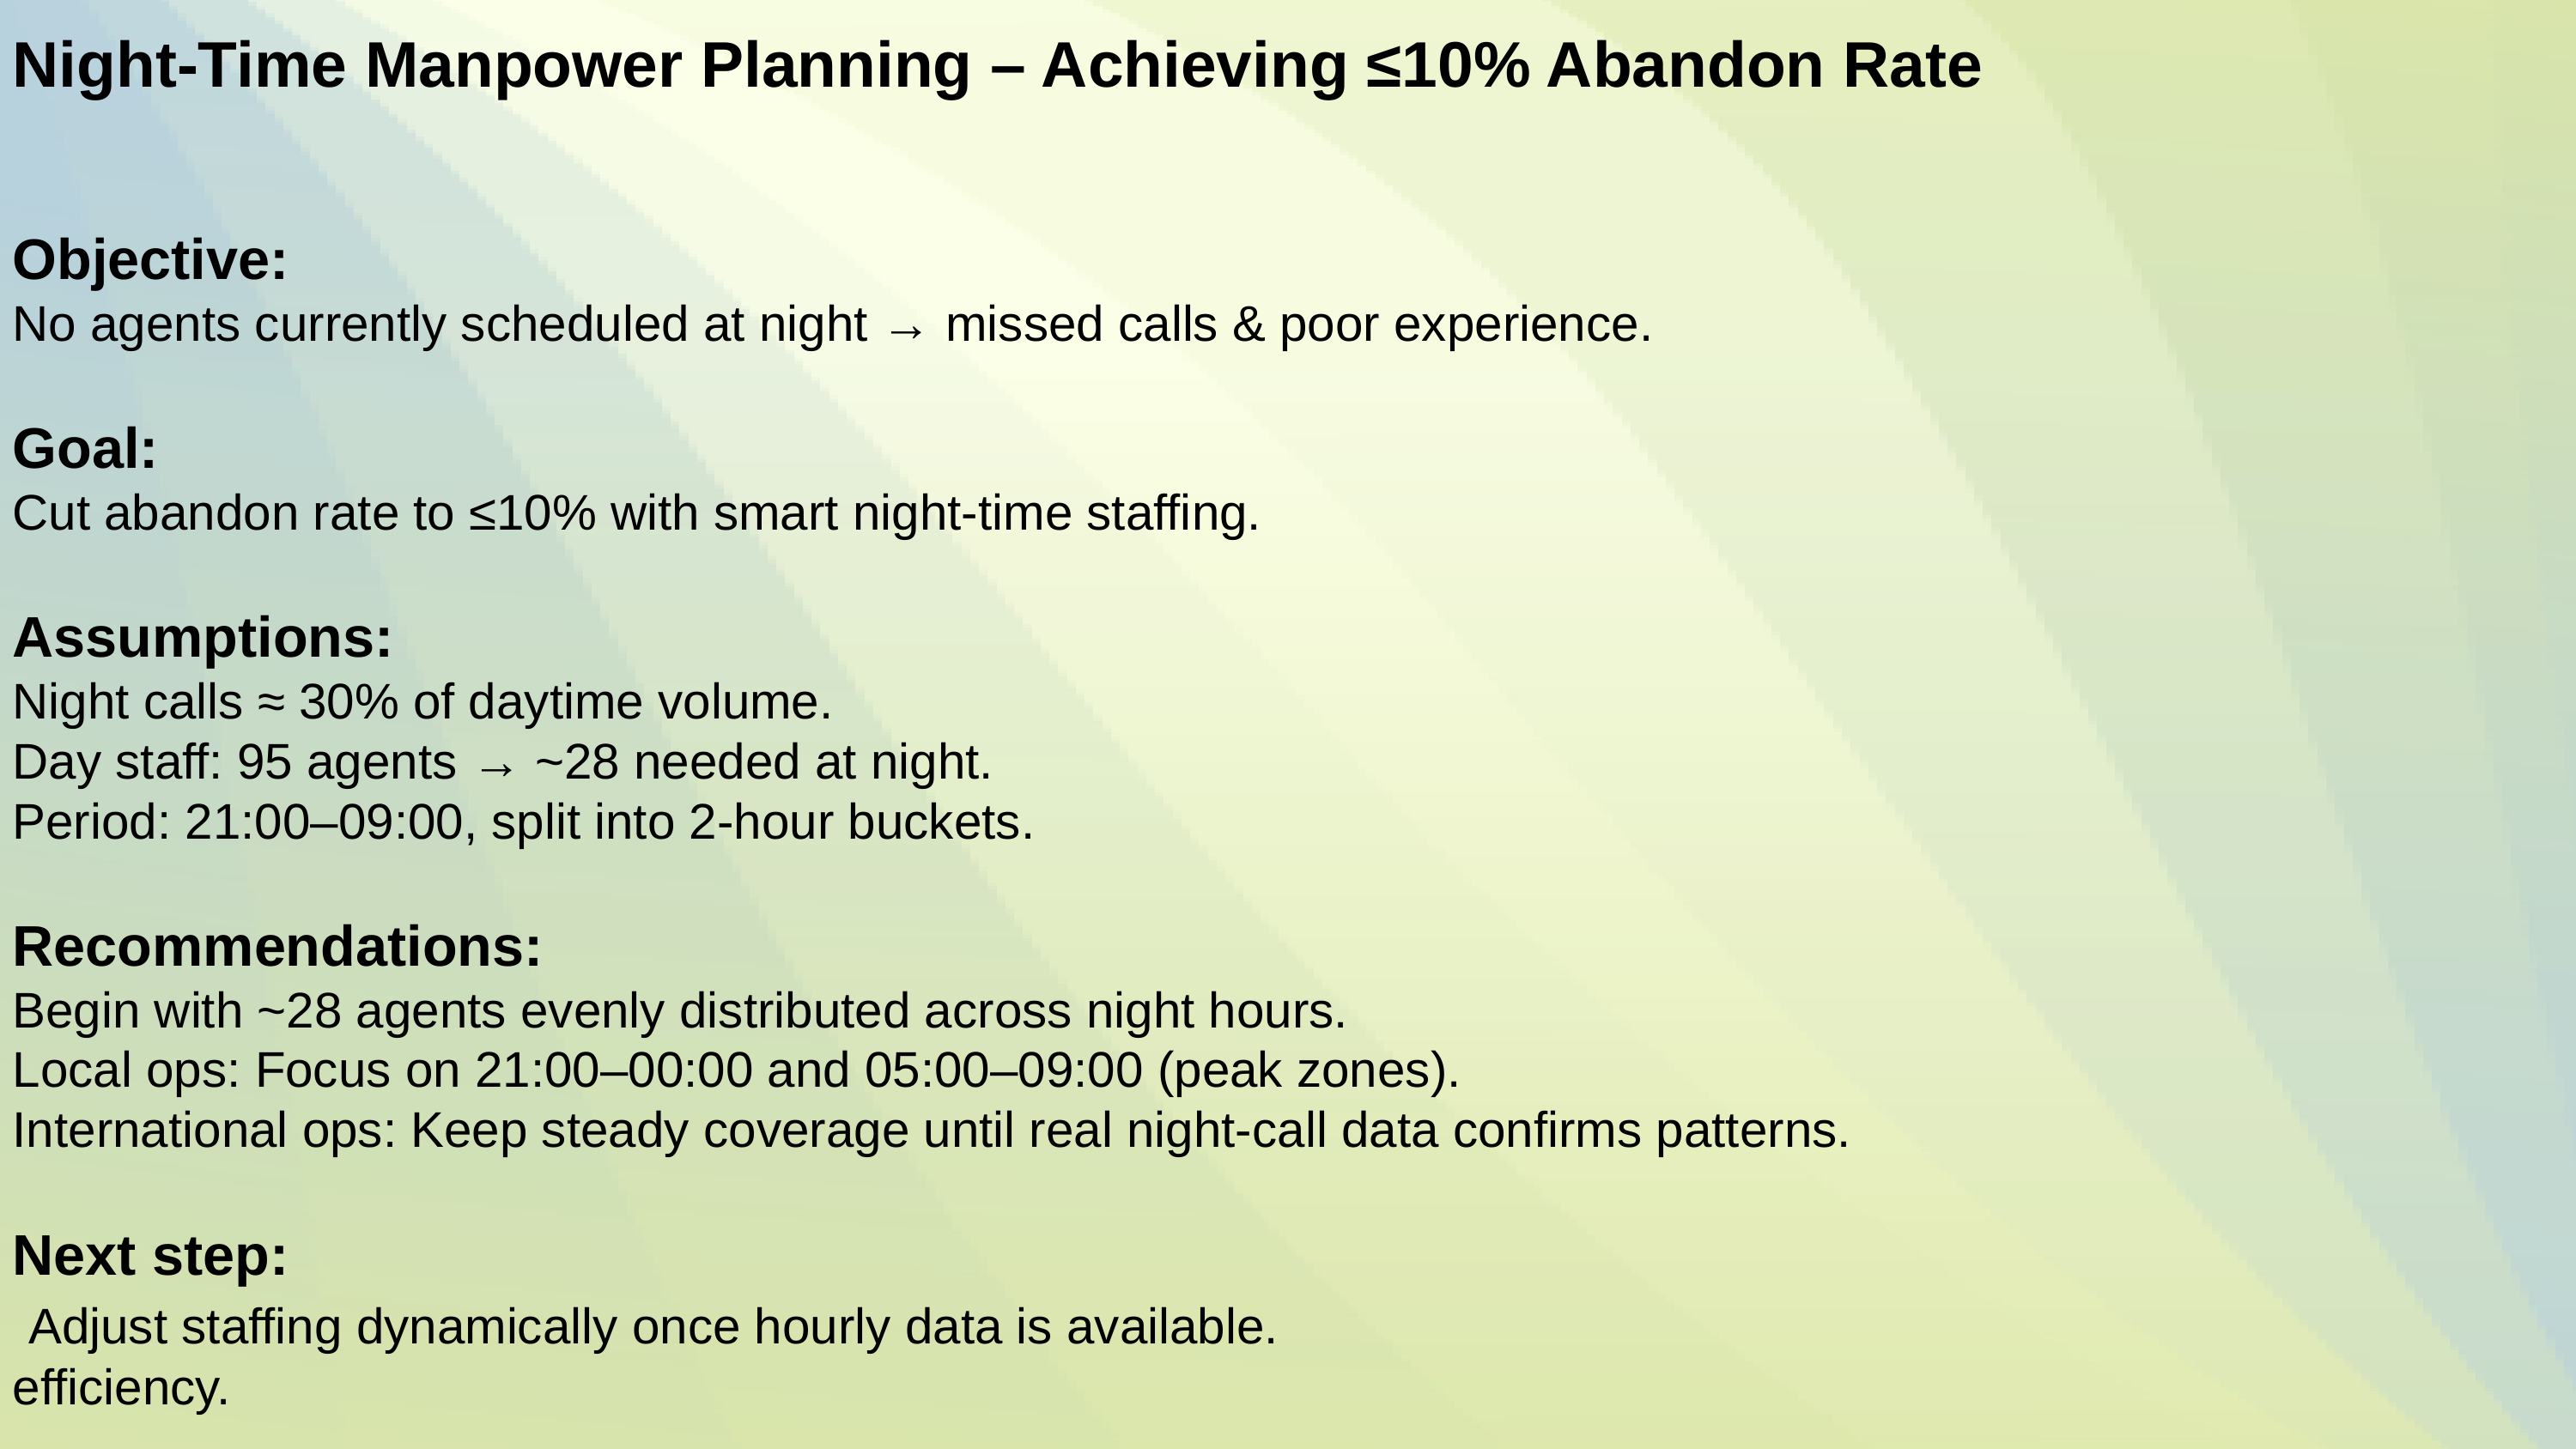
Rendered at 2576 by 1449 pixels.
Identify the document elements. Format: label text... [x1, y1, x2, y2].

text_box [0, 0, 2576, 215]
text_box Objective: No agents currently scheduled at night → missed calls & poor experience. Goal: Cut abandon rate to ≤10% with smart night-time staffing. Assumptions: Night calls ≈ 30% of daytime volume. Day staff: 95 agents → ~28 needed at night. Period: 21:00–09:00, split into 2-hour buckets. Recommendations: Begin with ~28 agents evenly distributed across night hours. Local ops: Focus on 21:00–00:00 and 05:00–09:00 (peak zones). International ops: Keep steady coverage until real night-call data confirms patterns. Next step: Adjust staffing dynamically once hourly data is available. efficiency. [0, 215, 2576, 1449]
text_box Night-Time Manpower Planning – Achieving ≤10% Abandon Rate [0, 15, 2013, 106]
